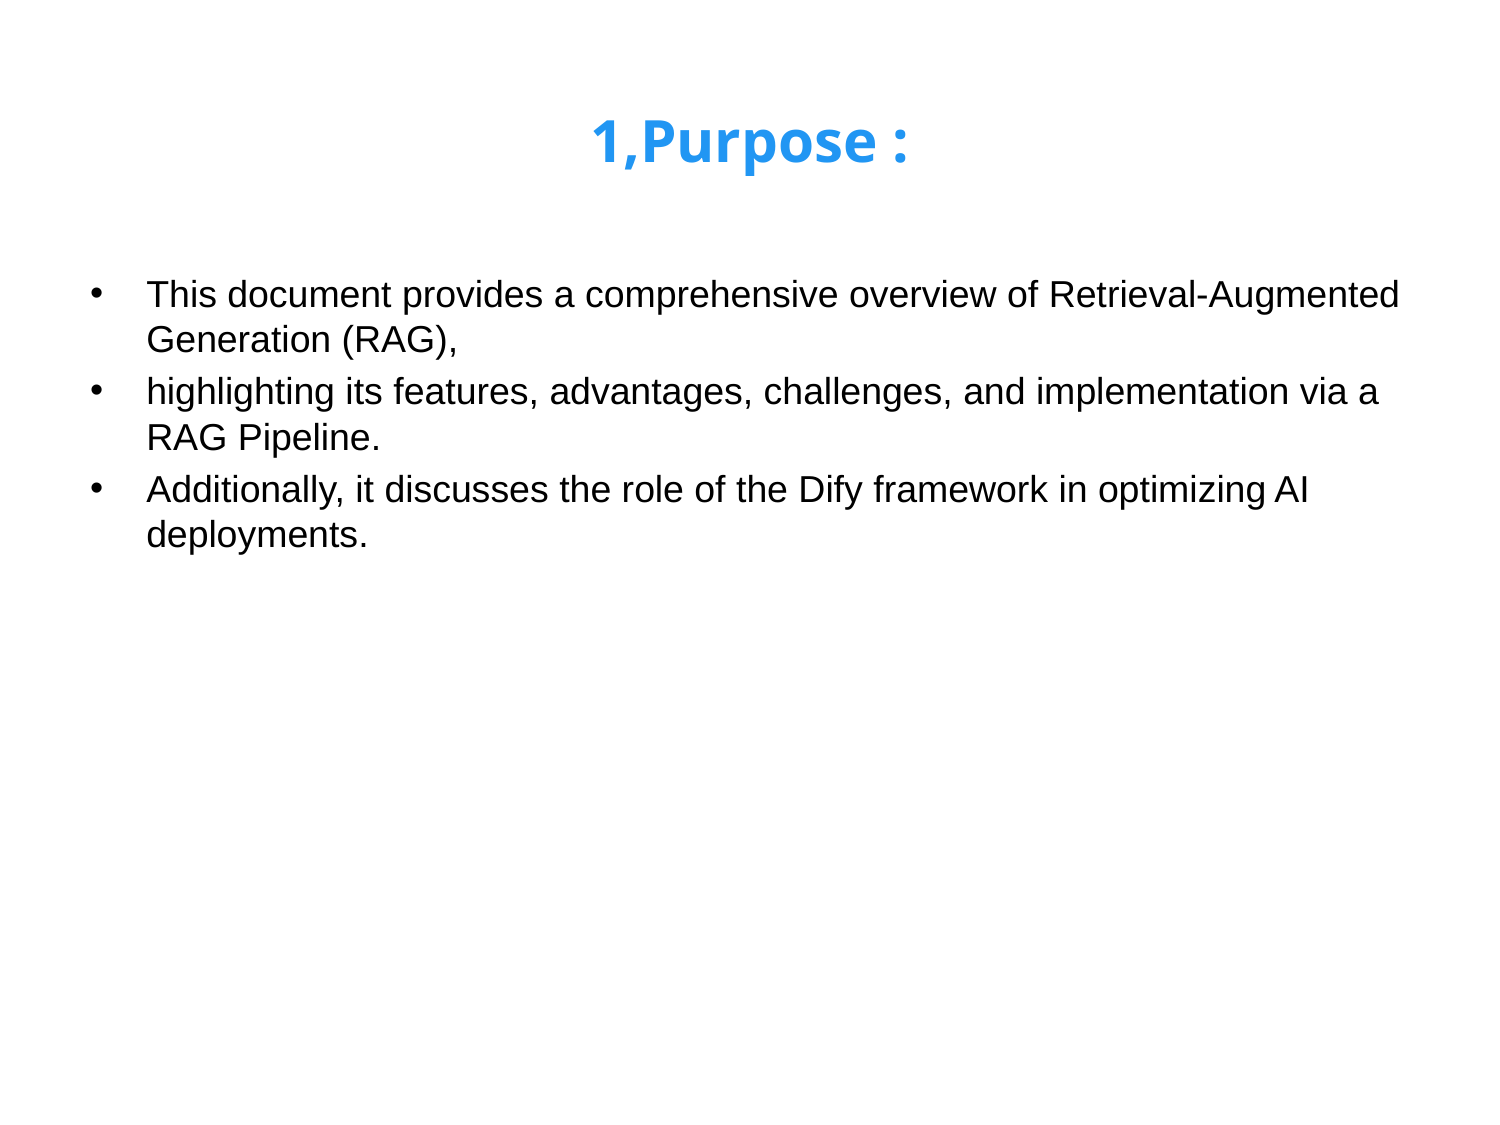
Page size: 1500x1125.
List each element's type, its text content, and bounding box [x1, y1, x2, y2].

title 1,Purpose : [75, 45, 1425, 233]
list This document provides a comprehensive overview of Retrieval-Augmented Generation (RAG), highlighting its features, advantages, challenges, and implementation via a RAG Pipeline. Additionally, it discusses the role of the Dify framework in optimizing AI deployments. [75, 262, 1425, 1005]
